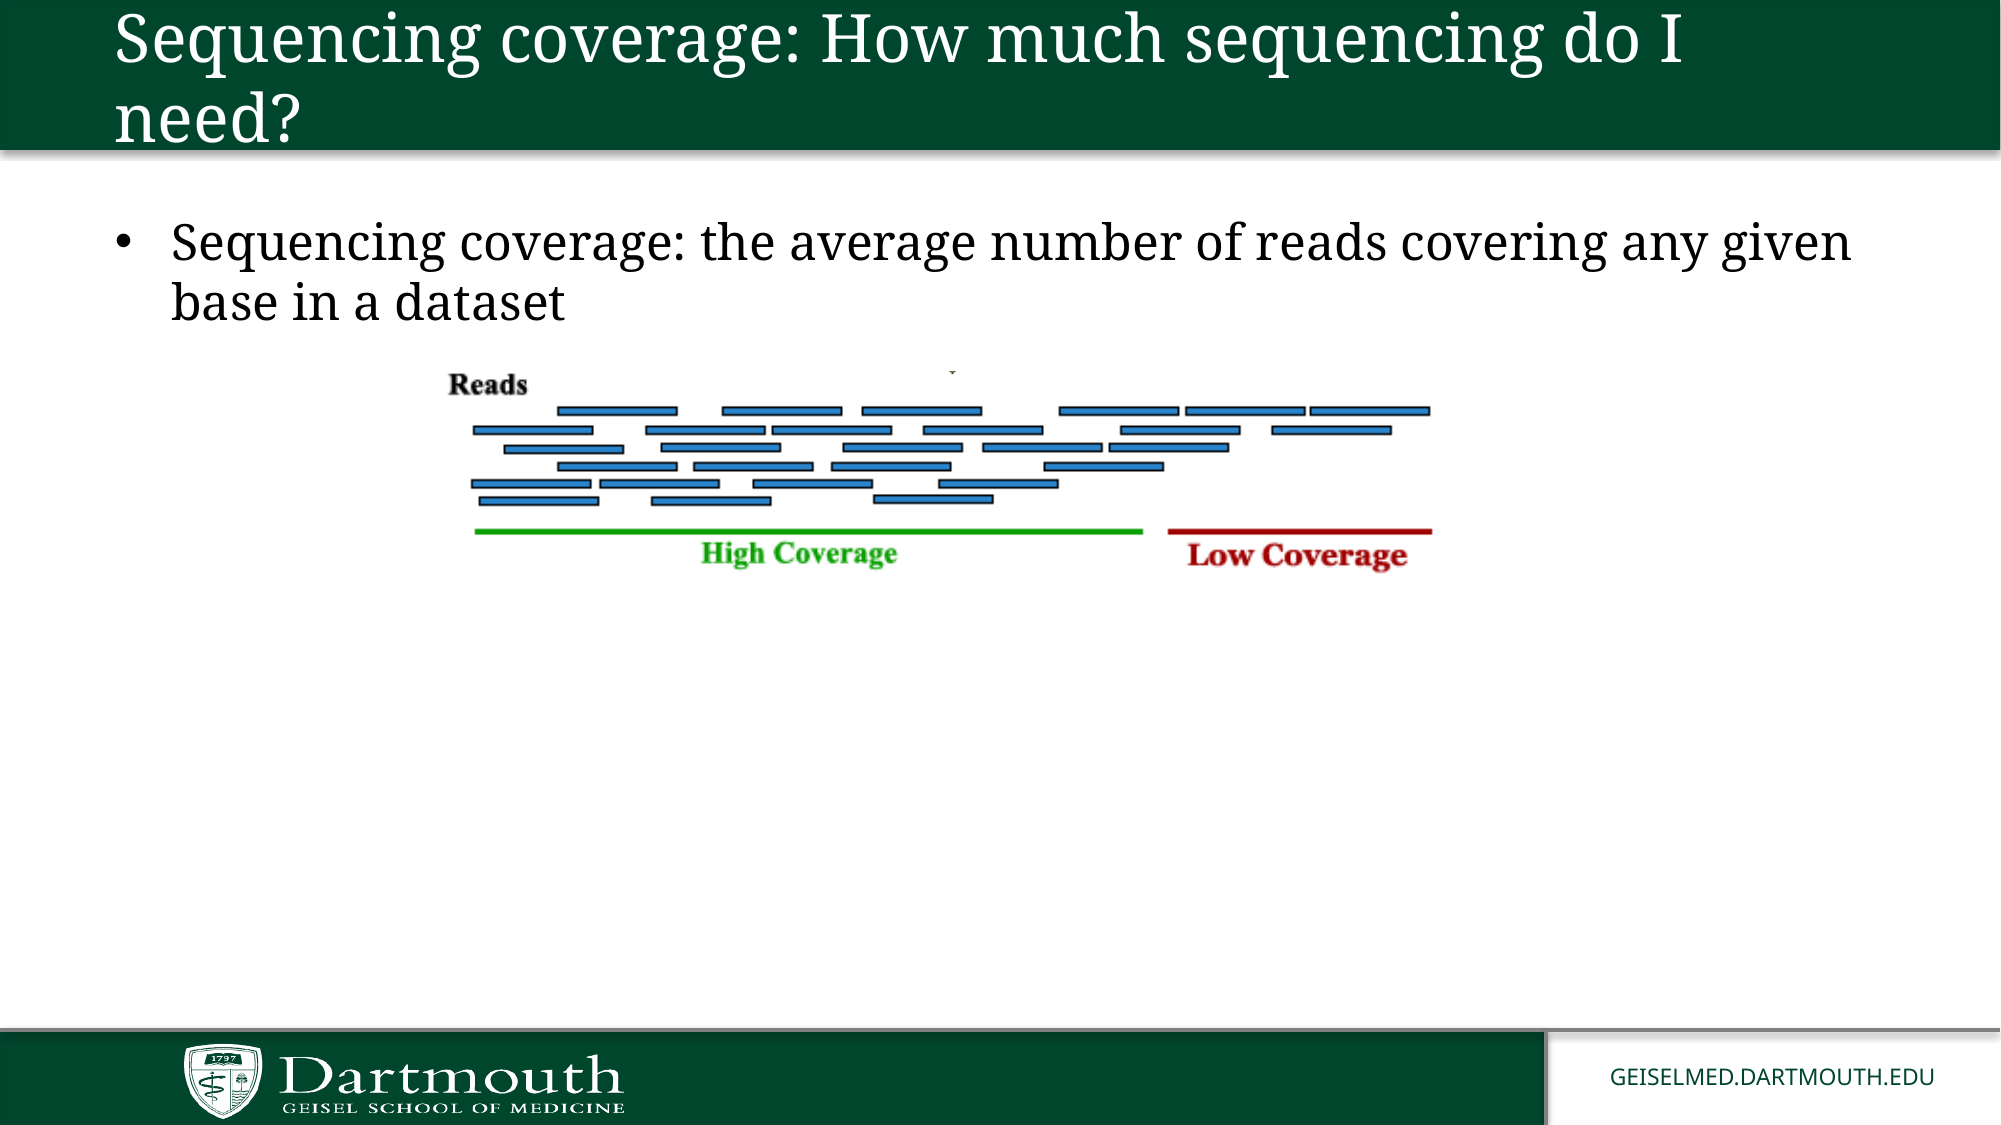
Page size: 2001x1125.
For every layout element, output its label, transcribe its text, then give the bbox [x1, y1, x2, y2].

picture [155, 1032, 650, 1125]
picture [370, 371, 1536, 576]
list Sequencing coverage: the average number of reads covering any given base in a dataset [99, 202, 1900, 948]
title Sequencing coverage: How much sequencing do I need? [99, 0, 1900, 152]
